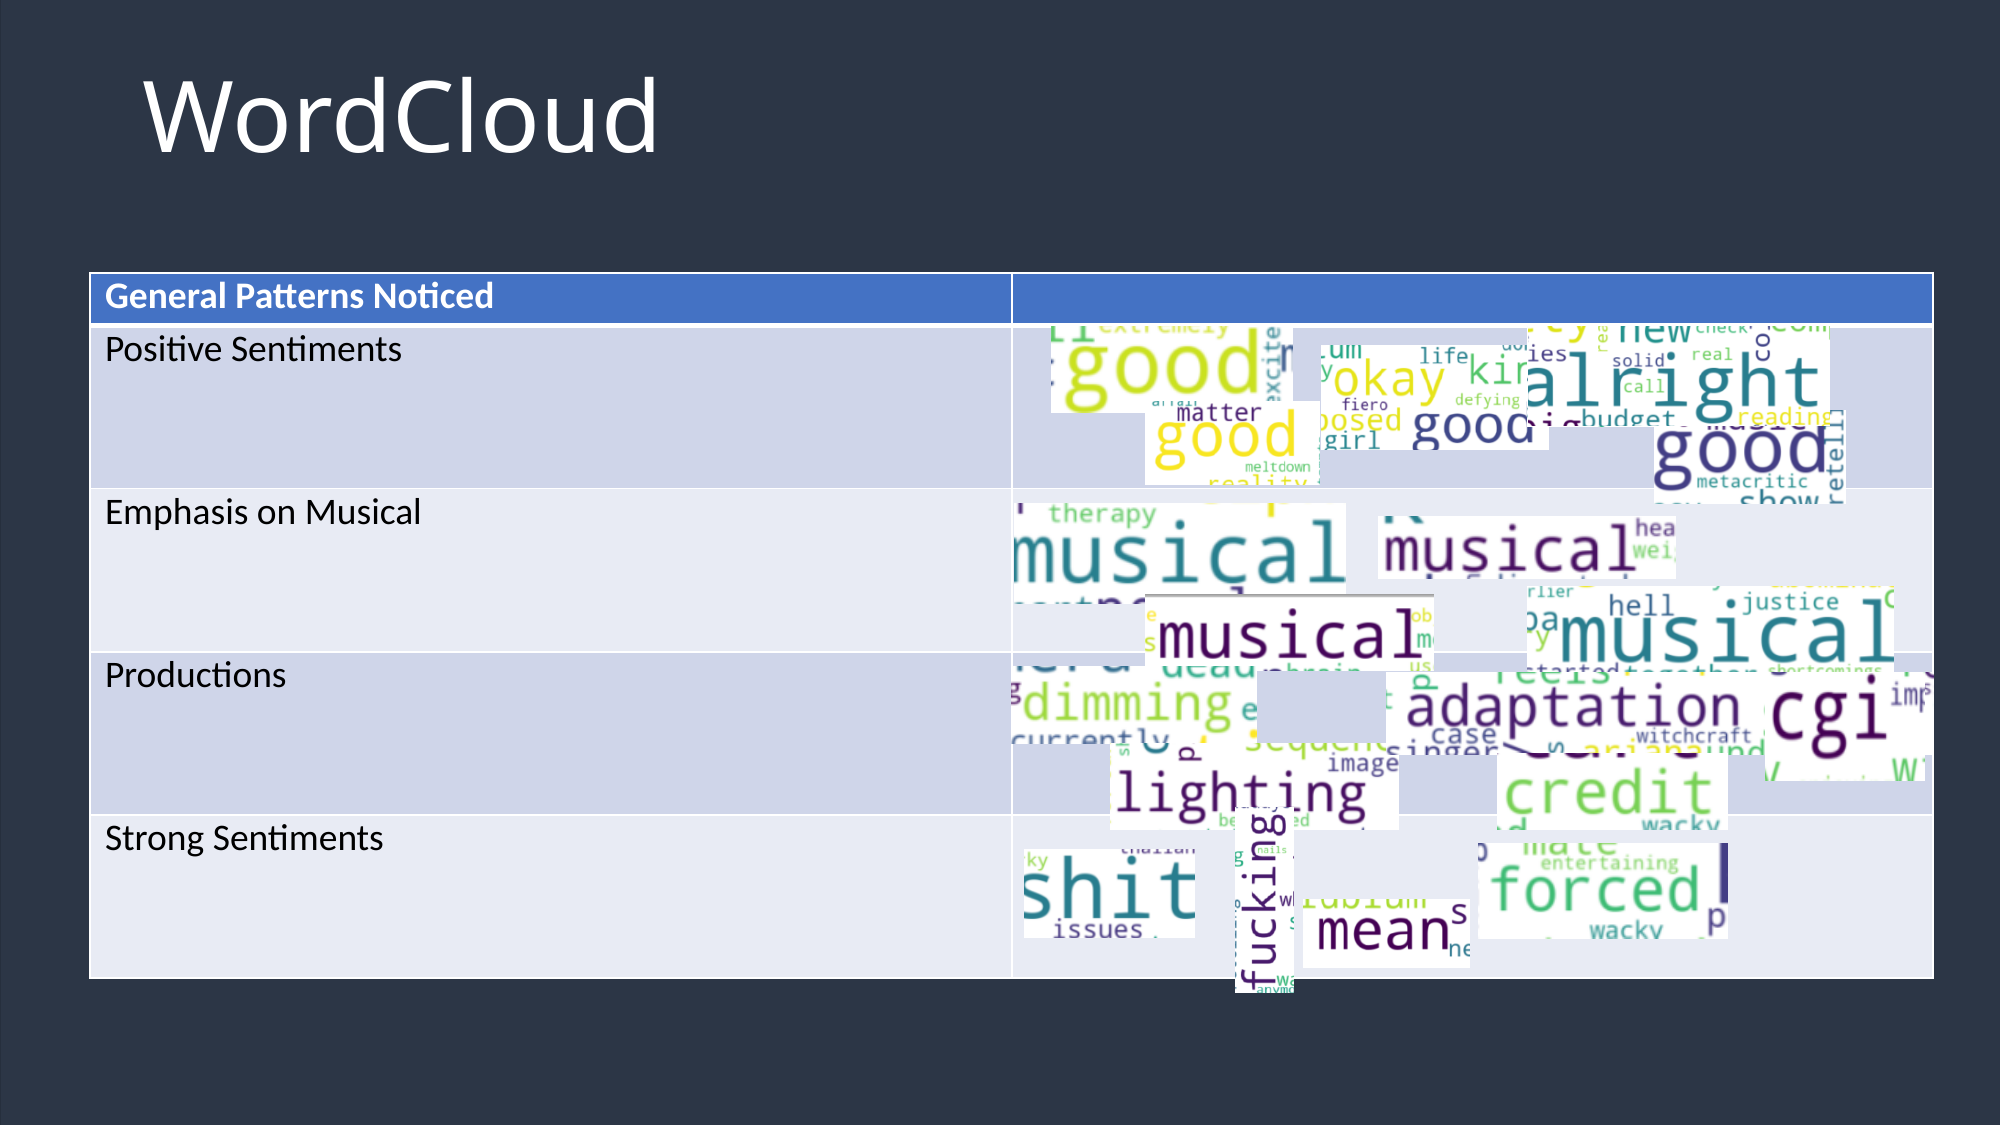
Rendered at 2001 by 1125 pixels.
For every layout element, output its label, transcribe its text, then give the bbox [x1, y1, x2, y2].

table_cell Emphasis on Musical [91, 489, 1011, 651]
table_cell [1013, 744, 1110, 814]
table_header General Patterns Noticed [91, 274, 1011, 323]
table_cell [1257, 653, 1527, 743]
table_cell [1013, 653, 1145, 666]
table_cell [1894, 653, 1932, 672]
table_cell [1728, 755, 1932, 814]
title WordCloud [127, 59, 1873, 183]
picture [1024, 849, 1195, 938]
picture [1303, 899, 1470, 968]
table_cell Productions [91, 653, 1011, 814]
table_cell [1013, 328, 1654, 488]
table_cell [1399, 755, 1497, 814]
table_cell Strong Sentiments [91, 816, 1011, 977]
picture [1321, 326, 1846, 504]
picture [1011, 503, 1934, 993]
table_cell Positive Sentiments [91, 328, 1011, 488]
table_cell [1830, 328, 1932, 488]
table_cell [1013, 489, 1932, 651]
table_header [1013, 274, 1932, 323]
table_cell [1013, 816, 1235, 977]
picture [1051, 326, 1320, 485]
table_cell [1294, 816, 1932, 977]
picture [1478, 843, 1728, 939]
picture [1378, 516, 1676, 579]
